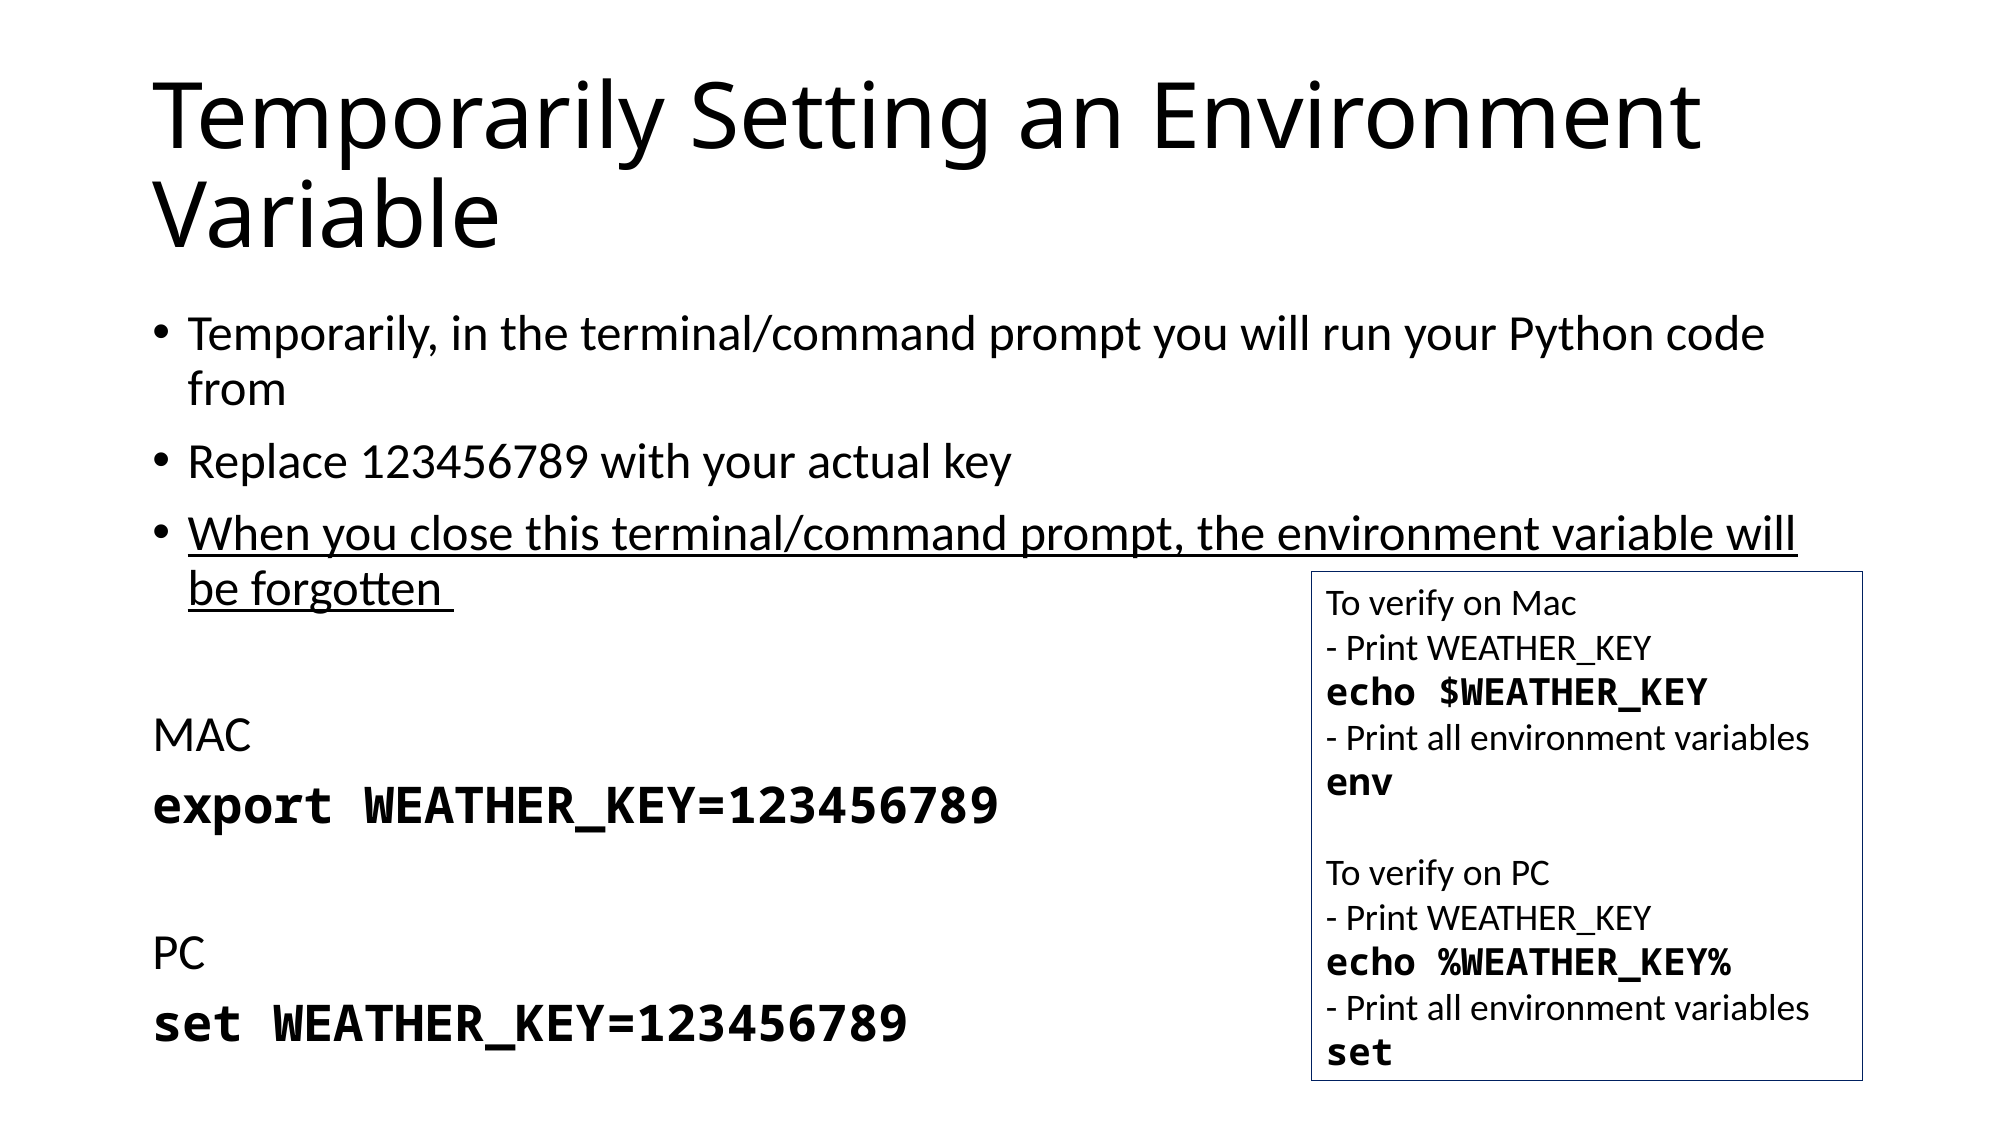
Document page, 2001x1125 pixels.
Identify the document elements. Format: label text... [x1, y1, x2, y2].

title Temporarily Setting an Environment Variable [137, 59, 1863, 278]
text_box To verify on Mac - Print WEATHER_KEY echo $WEATHER_KEY - Print all environment variables env To verify on PC - Print WEATHER_KEY echo %WEATHER_KEY% - Print all environment variables set [1311, 571, 1863, 1081]
list Temporarily, in the terminal/command prompt you will run your Python code from Replace 123456789 with your actual key When you close this terminal/command prompt, the environment variable will be forgotten MAC export WEATHER_KEY=123456789 PC set WEATHER_KEY=123456789 [137, 299, 1863, 1064]
